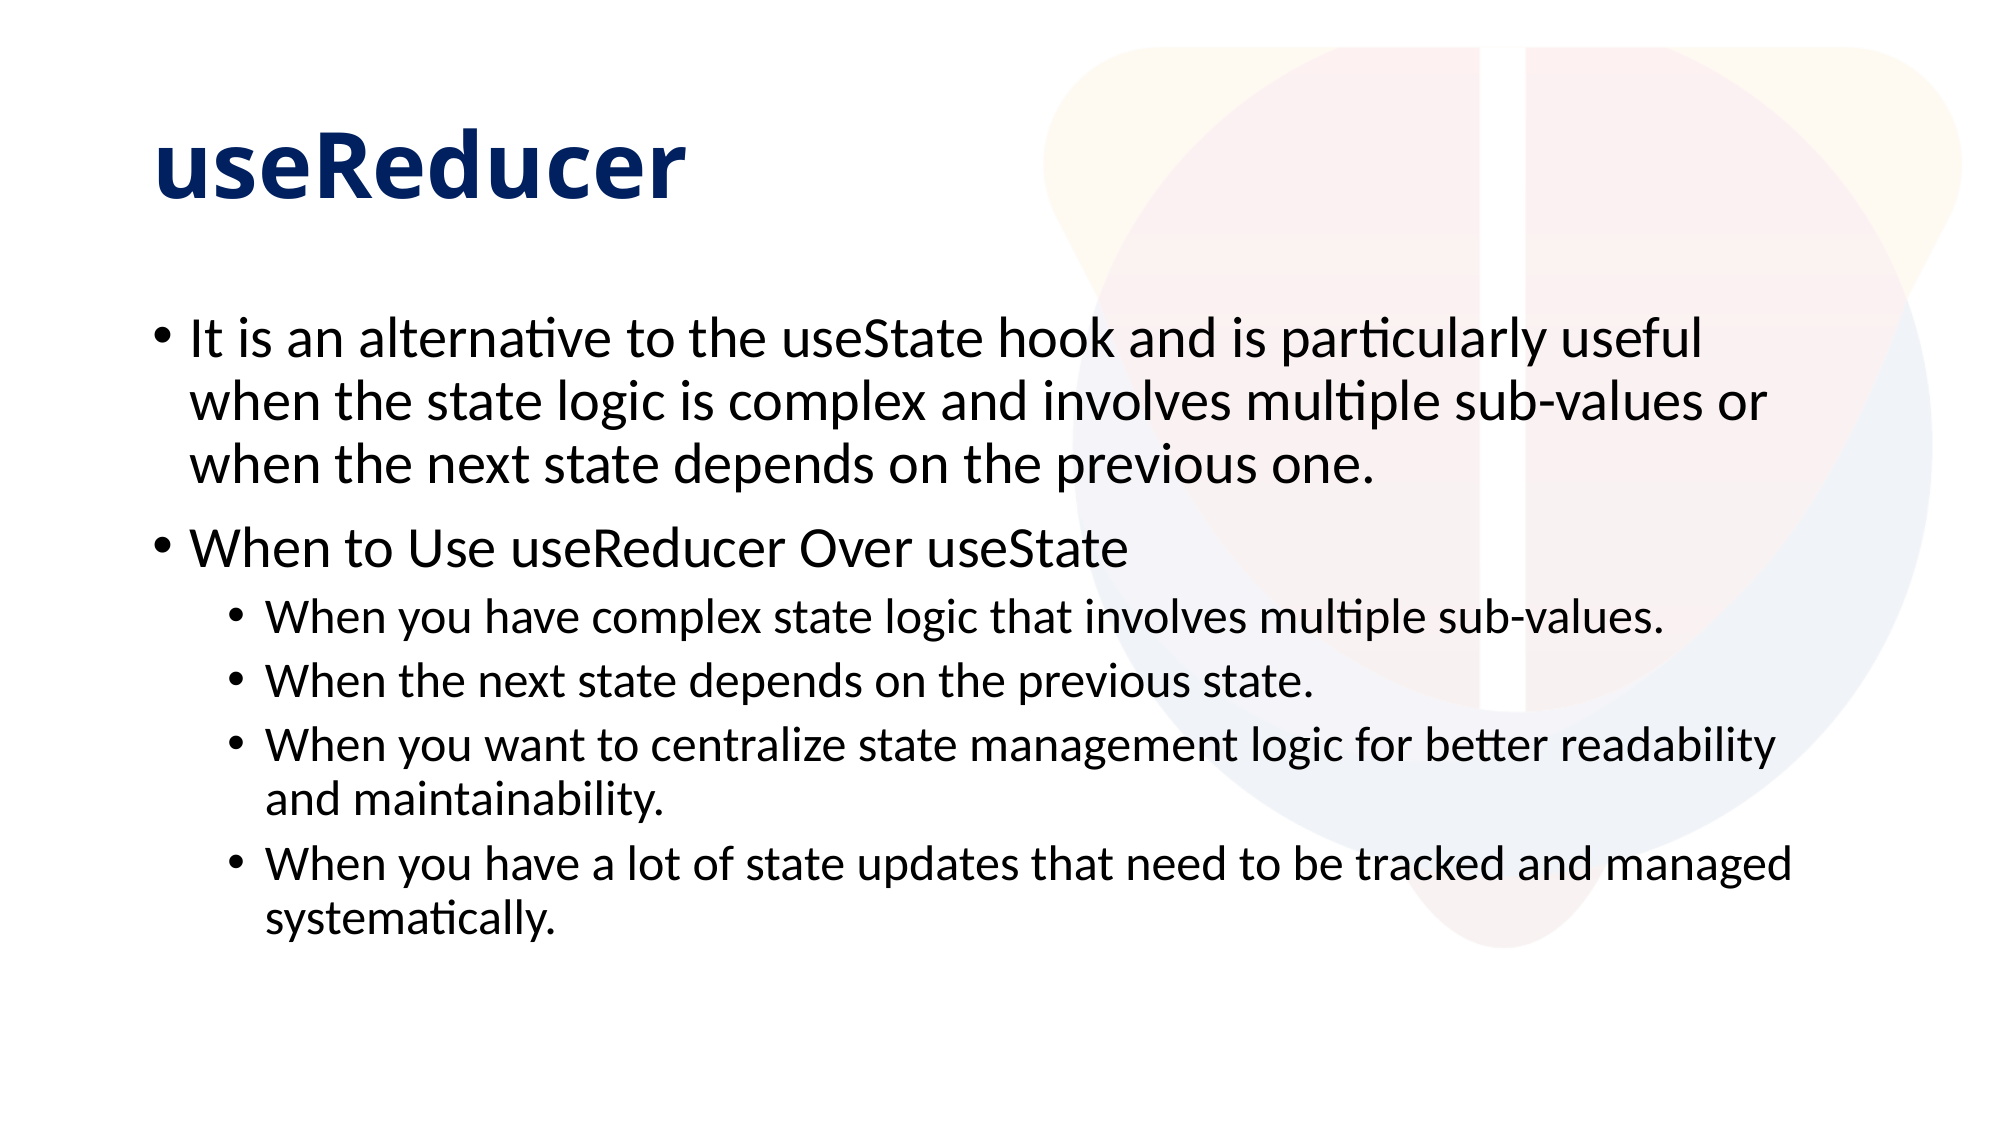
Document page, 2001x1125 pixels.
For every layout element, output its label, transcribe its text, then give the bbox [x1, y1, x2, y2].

list It is an alternative to the useState hook and is particularly useful when the state logic is complex and involves multiple sub-values or when the next state depends on the previous one. When to Use useReducer Over useState When you have complex state logic that involves multiple sub-values. When the next state depends on the previous state. When you want to centralize state management logic for better readability and maintainability. When you have a lot of state updates that need to be tracked and managed systematically. [137, 299, 1863, 1014]
title useReducer [137, 59, 1863, 278]
